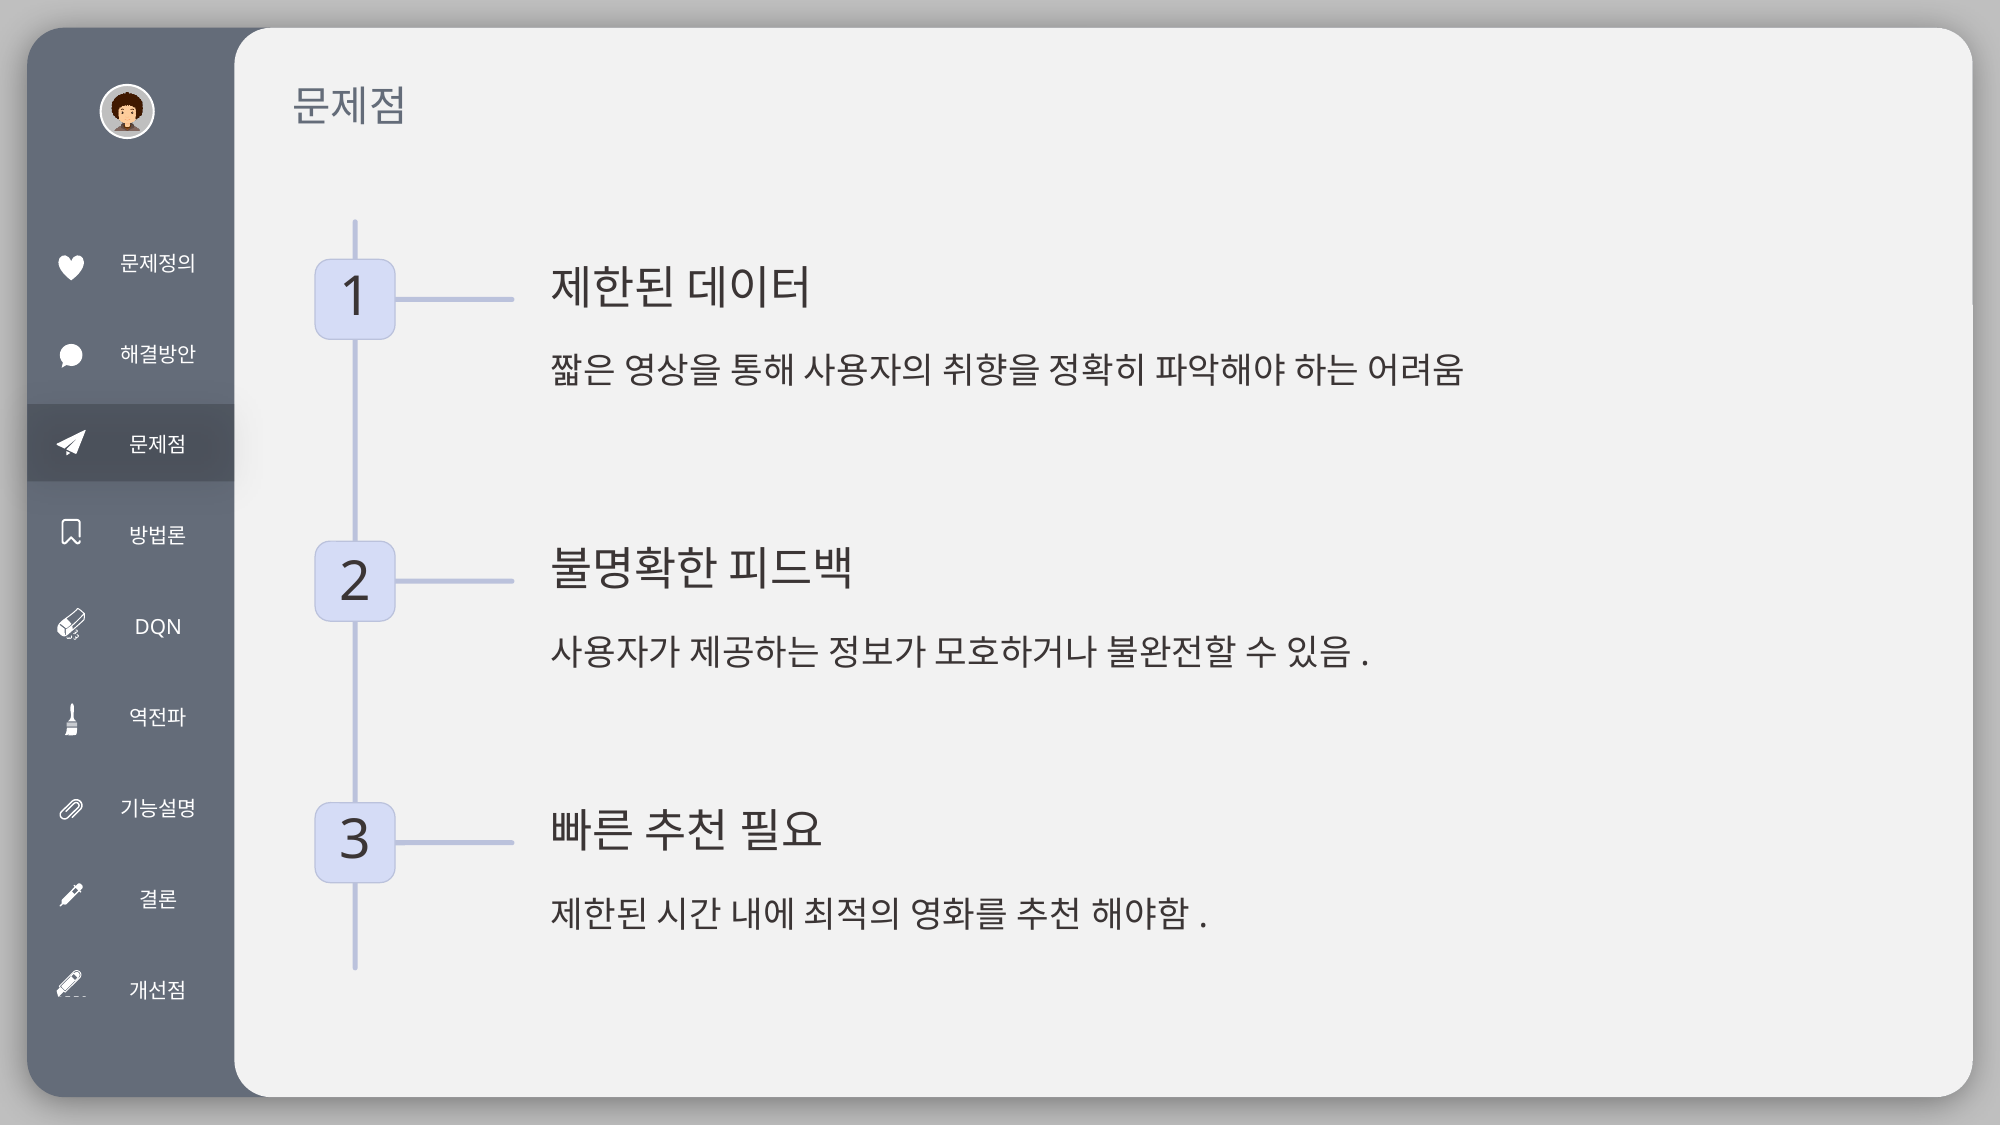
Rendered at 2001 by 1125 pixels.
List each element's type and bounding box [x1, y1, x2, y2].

text_box [315, 219, 1577, 971]
text_box [56, 254, 86, 997]
text_box [27, 27, 1973, 1098]
